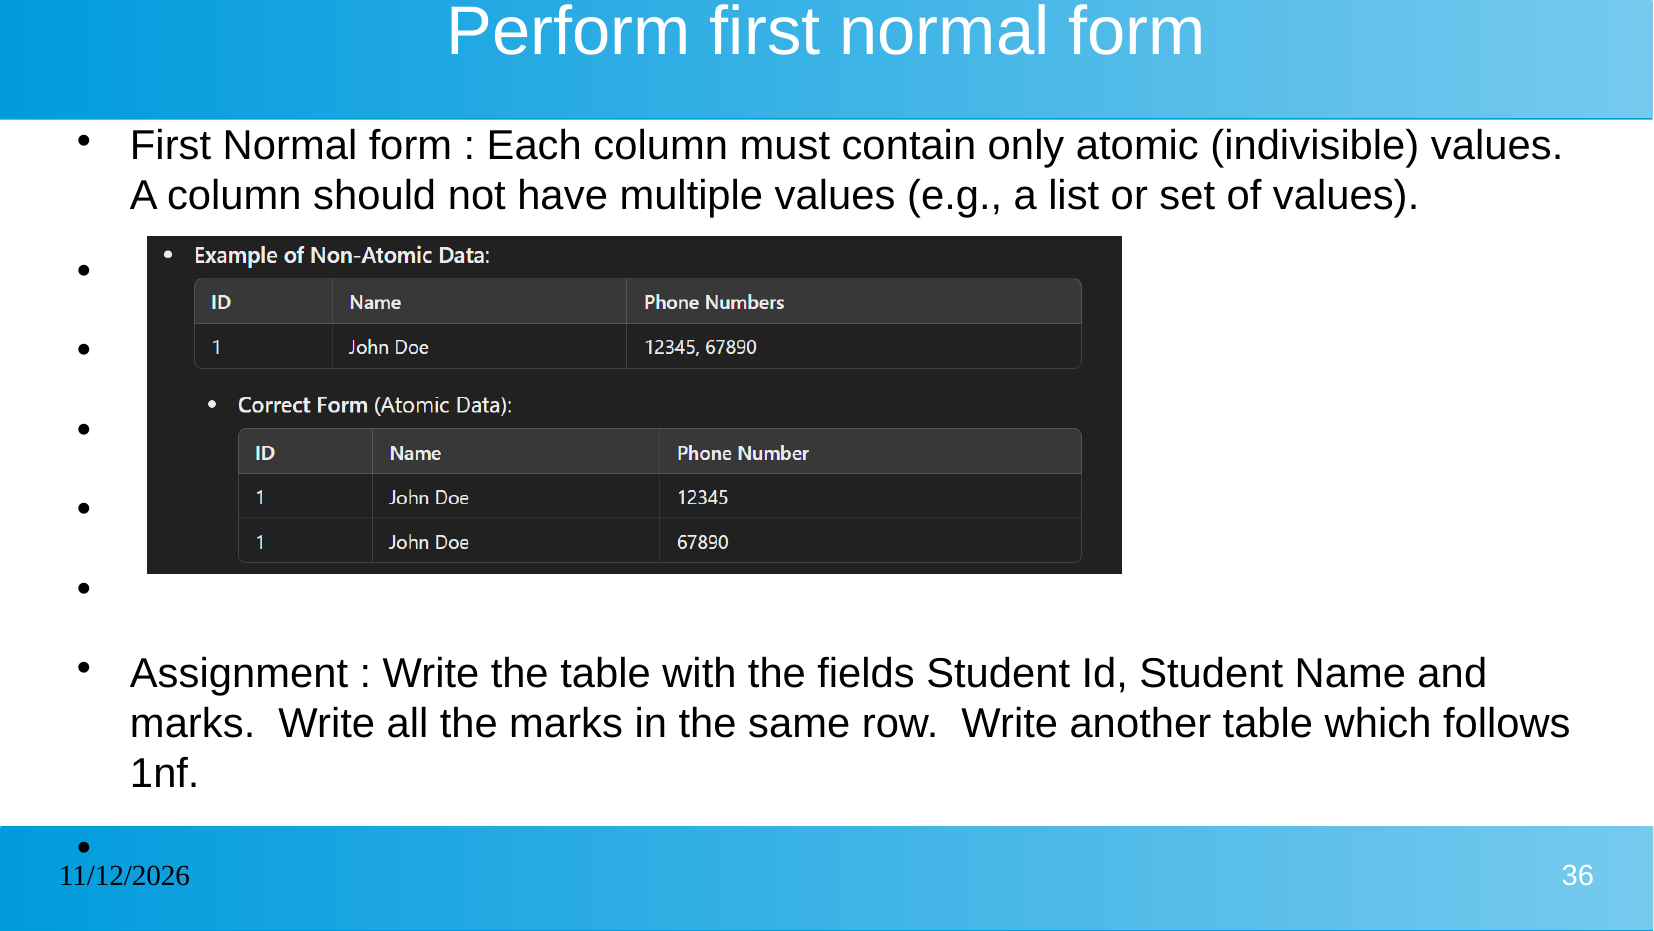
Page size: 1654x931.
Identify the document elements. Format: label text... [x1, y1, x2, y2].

slide_number 36 [1210, 856, 1595, 915]
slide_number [59, 856, 443, 915]
title Perform first normal form [59, 0, 1595, 118]
picture [147, 235, 1122, 575]
list First Normal form : Each column must contain only atomic (indivisible) values. A column should not have multiple values (e.g., a list or set of values). Assignment : Write the table with the fields Student Id, Student Name and marks. Write all the marks in the same row. Write another table which follows 1nf. [59, 118, 1595, 827]
